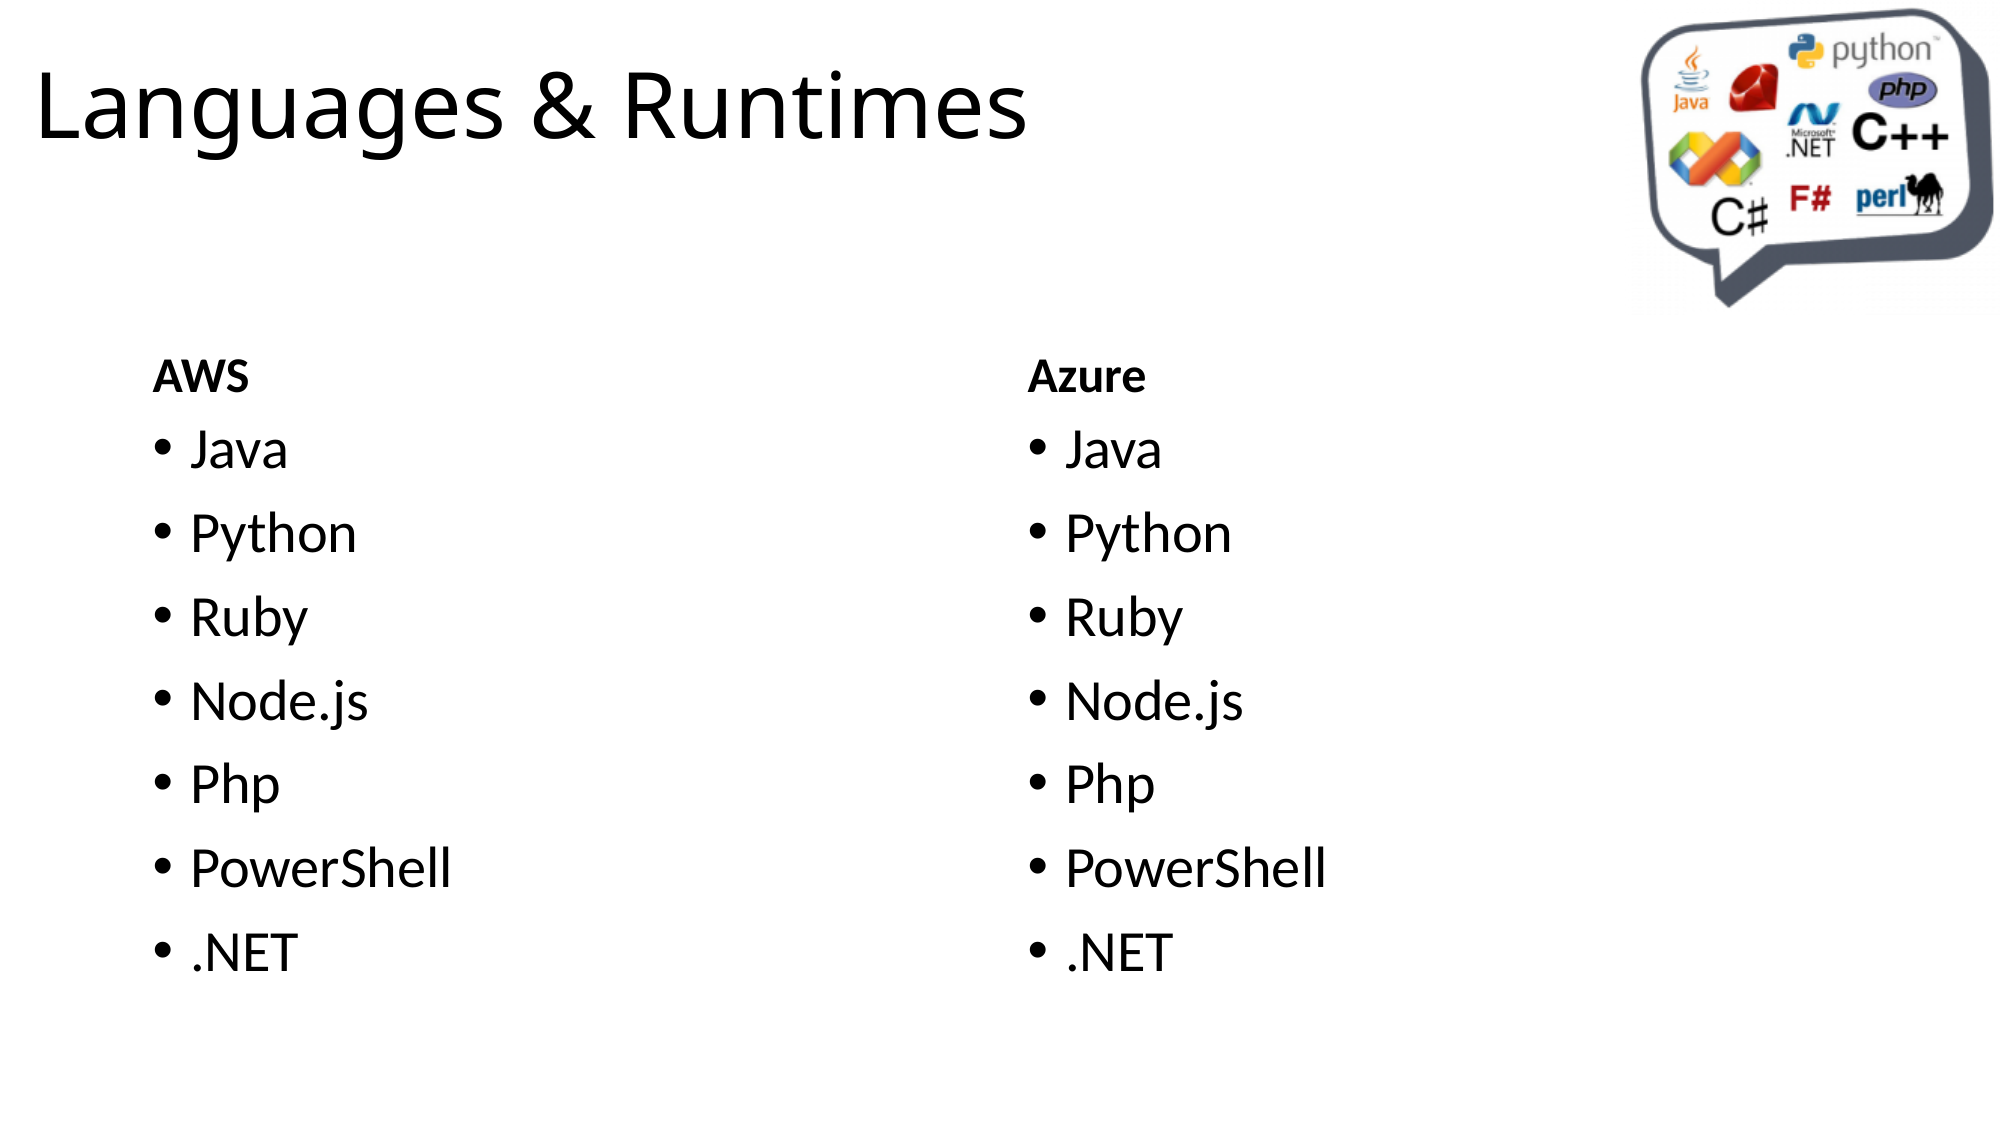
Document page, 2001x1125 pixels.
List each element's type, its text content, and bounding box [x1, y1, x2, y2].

list AWS [137, 275, 984, 410]
list Java Python Ruby Node.js Php PowerShell .NET [137, 410, 984, 1016]
list Java Python Ruby Node.js Php PowerShell .NET [1012, 410, 1863, 1016]
title Languages & Runtimes [18, 0, 1625, 218]
list Azure [1012, 275, 1863, 410]
picture [1625, 0, 2000, 316]
